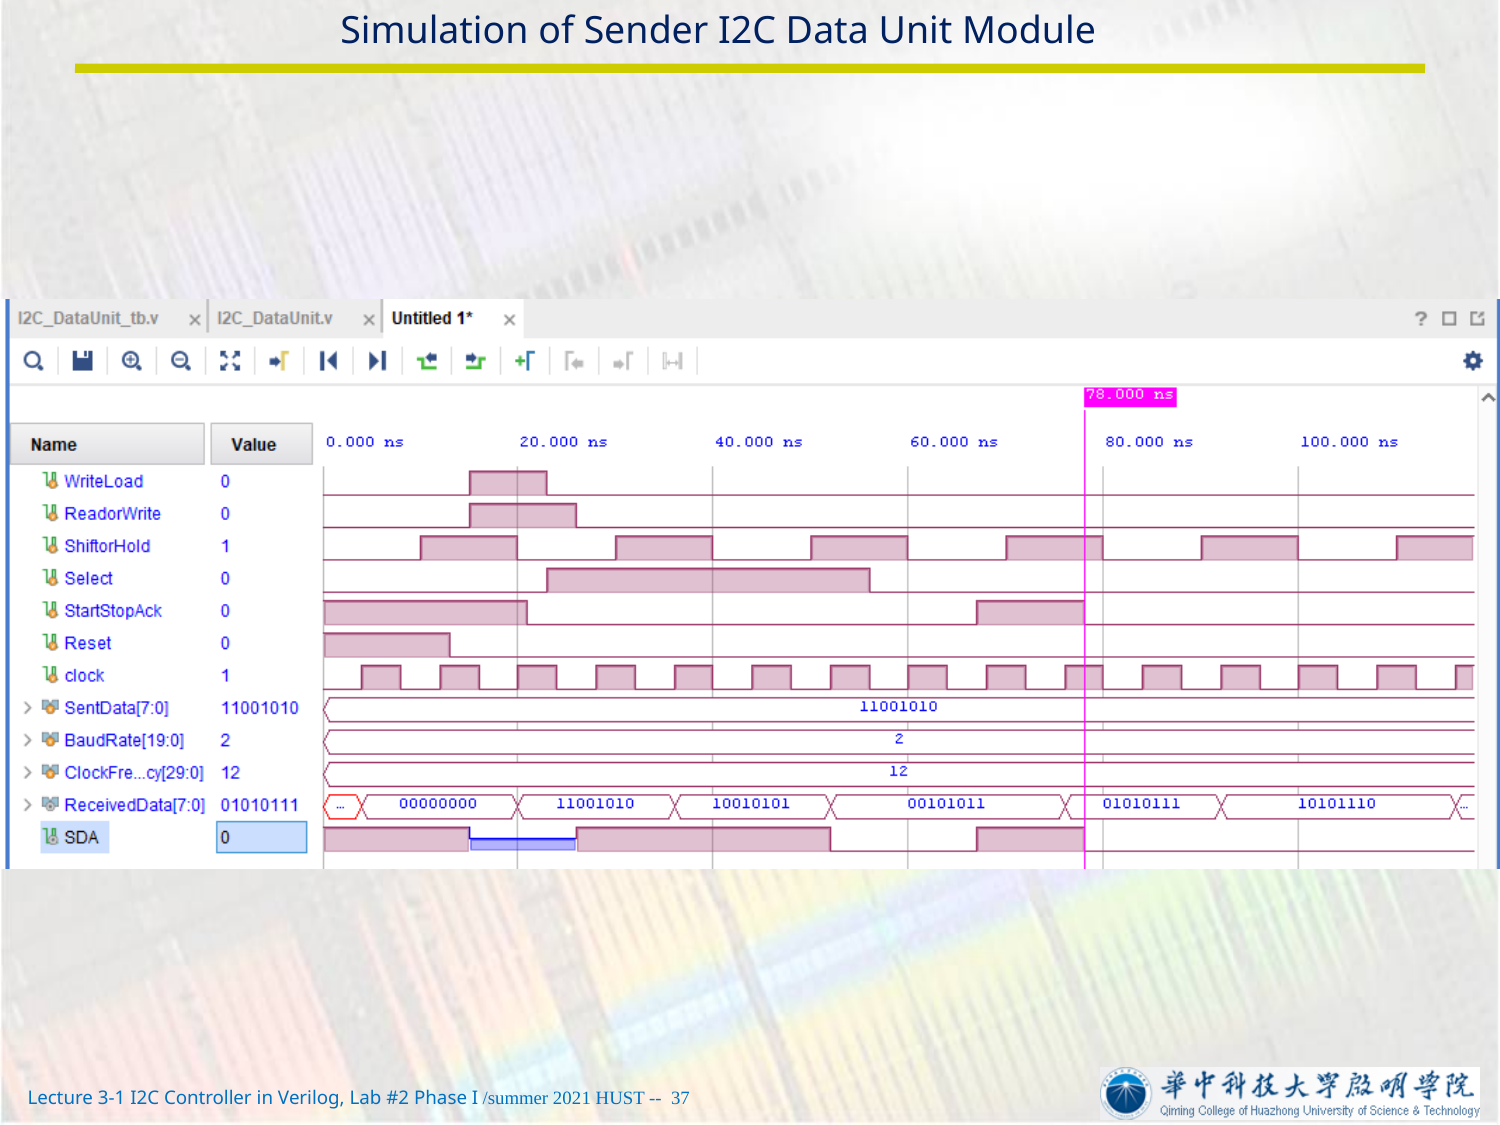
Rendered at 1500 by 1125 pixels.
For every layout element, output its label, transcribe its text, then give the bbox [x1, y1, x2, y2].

picture [0, 0, 1500, 1125]
title Simulation of Sender I2C Data Unit Module [0, 5, 1438, 69]
